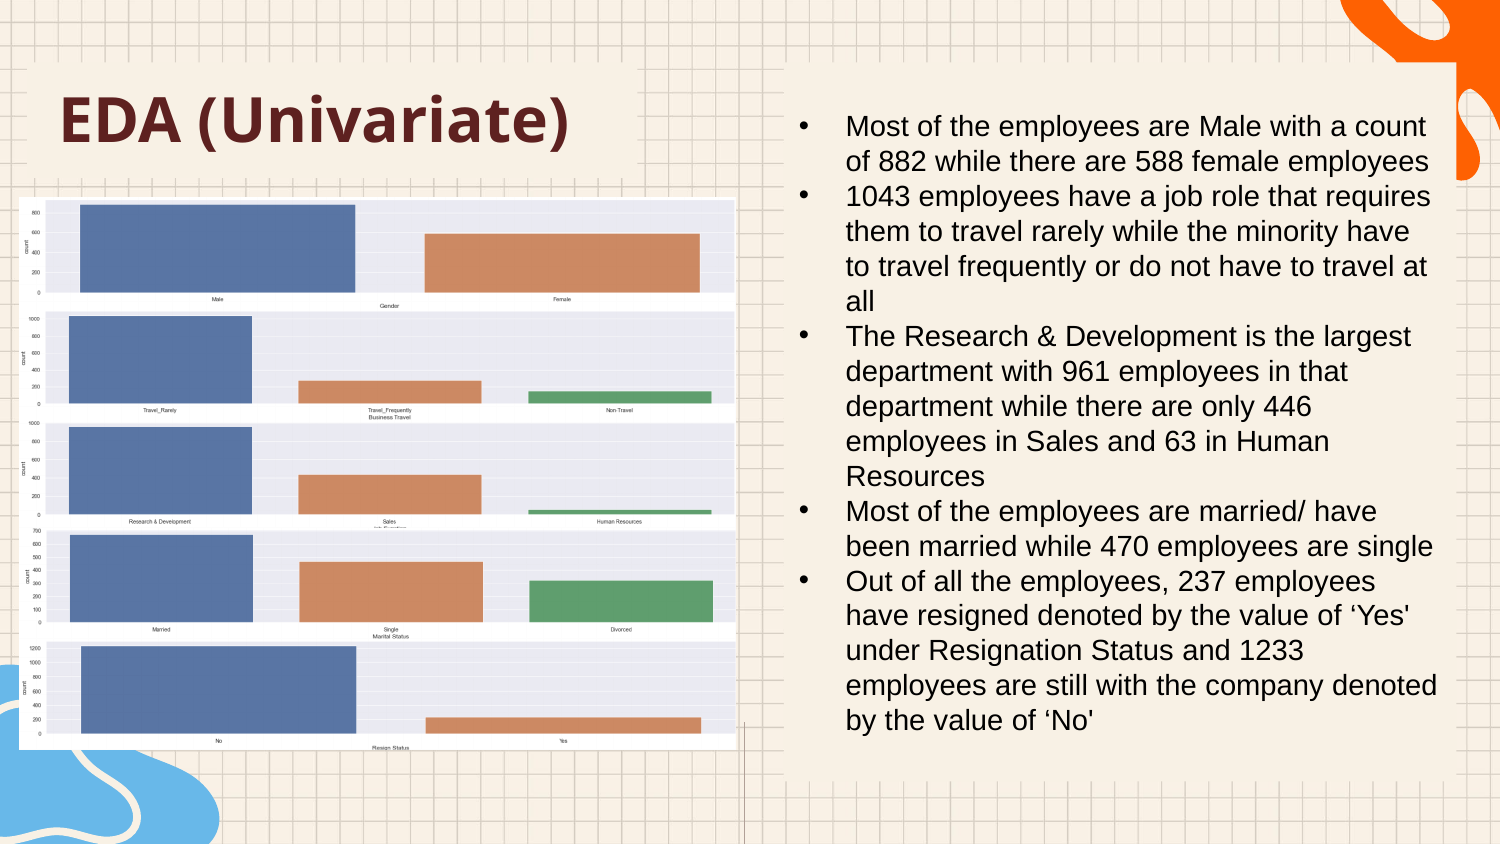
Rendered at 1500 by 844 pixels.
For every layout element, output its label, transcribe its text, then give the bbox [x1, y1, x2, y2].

picture [1384, 0, 1449, 40]
picture [0, 0, 1500, 844]
text_box Most of the employees are Male with a count of 882 while there are 588 female employees 1043 employees have a job role that requires them to travel rarely while the minority have to travel frequently or do not have to travel at all The Research & Development is the largest department with 961 employees in that department while there are only 446 employees in Sales and 63 in Human Resources Most of the employees are married/ have been married while 470 employees are single Out of all the employees, 237 employees have resigned denoted by the value of ‘Yes' under Resignation Status and 1233 employees are still with the company denoted by the value of ‘No' [783, 62, 1457, 782]
text_box [27, 62, 638, 178]
title EDA (Univariate) [43, 77, 622, 157]
